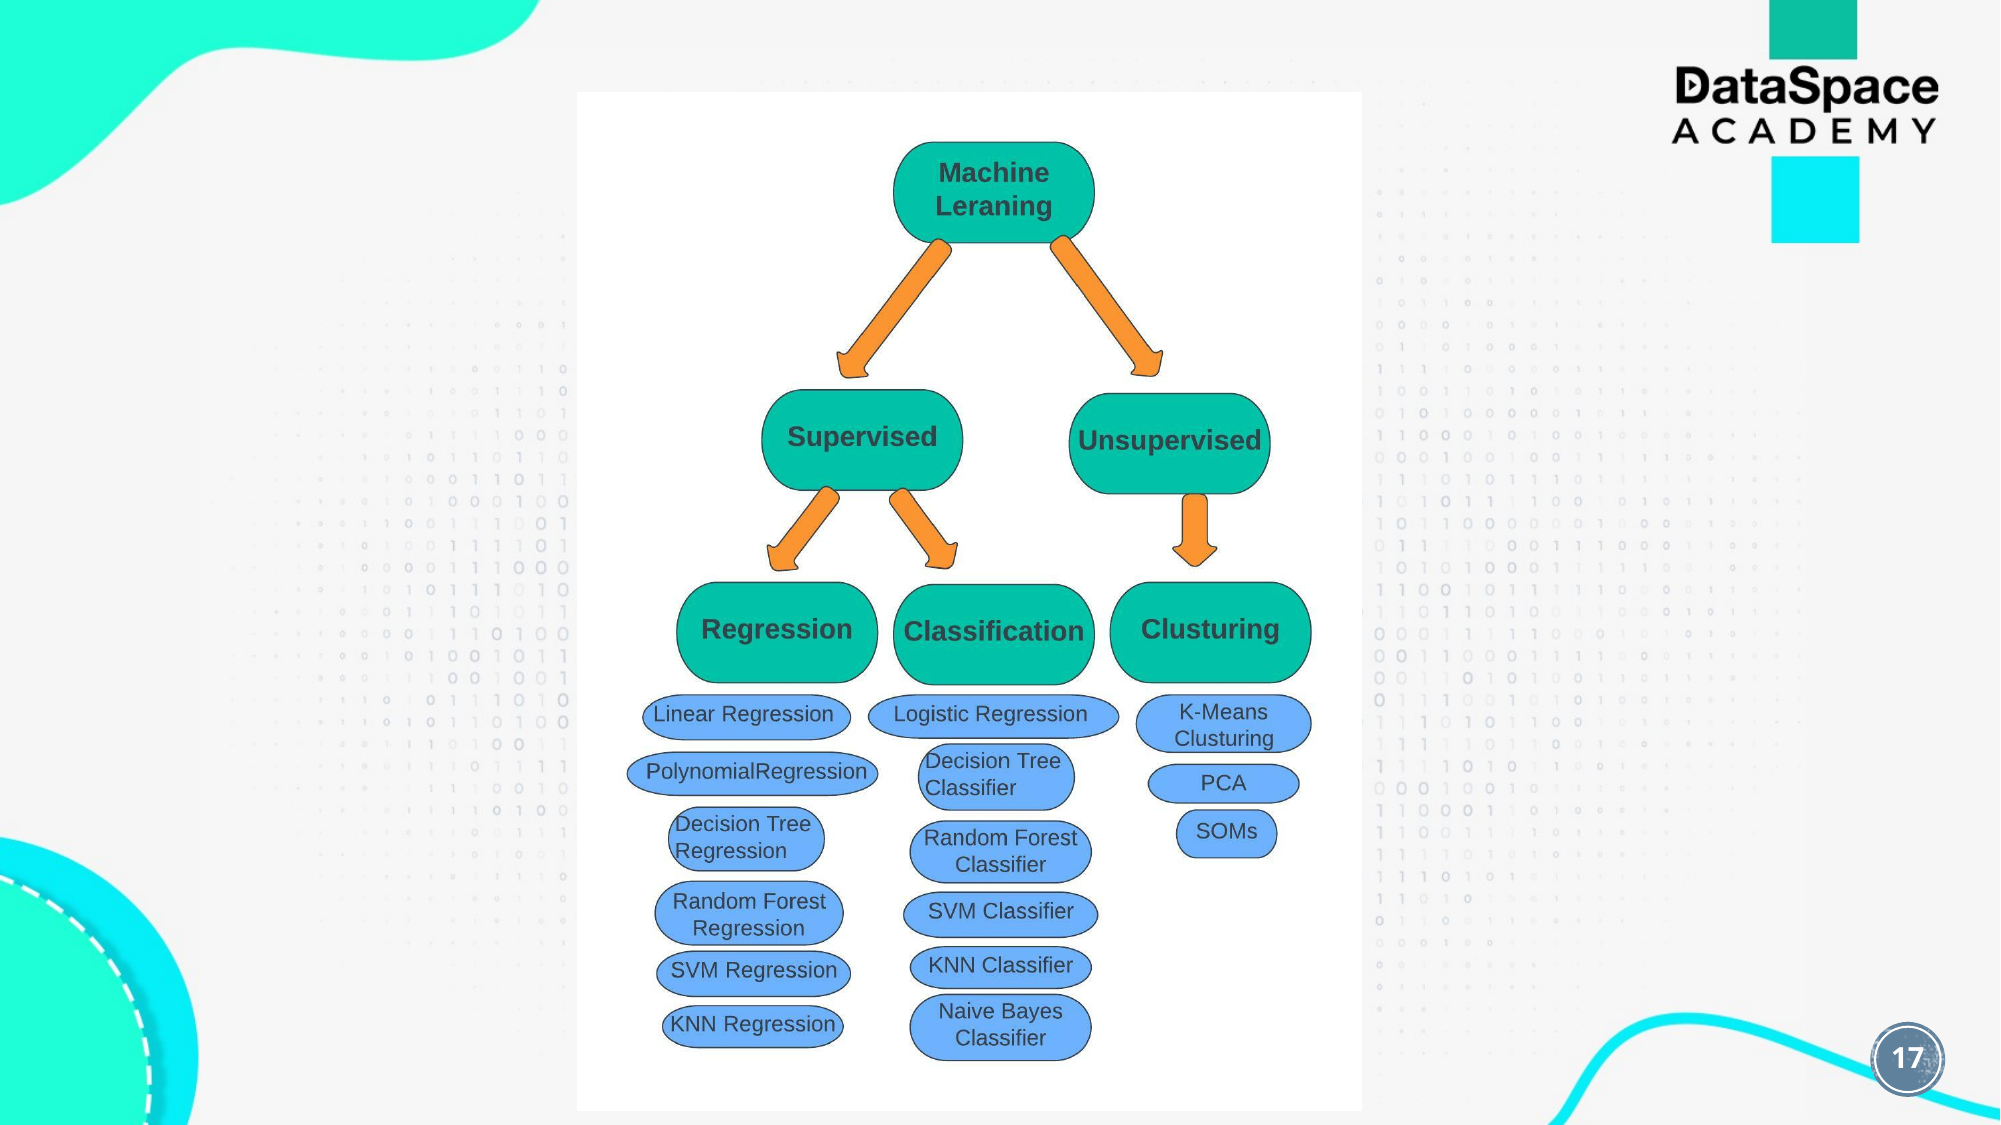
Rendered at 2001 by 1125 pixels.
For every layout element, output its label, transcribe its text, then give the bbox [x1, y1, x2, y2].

picture [0, 0, 2001, 1125]
slide_number 17 [1855, 1028, 1961, 1089]
